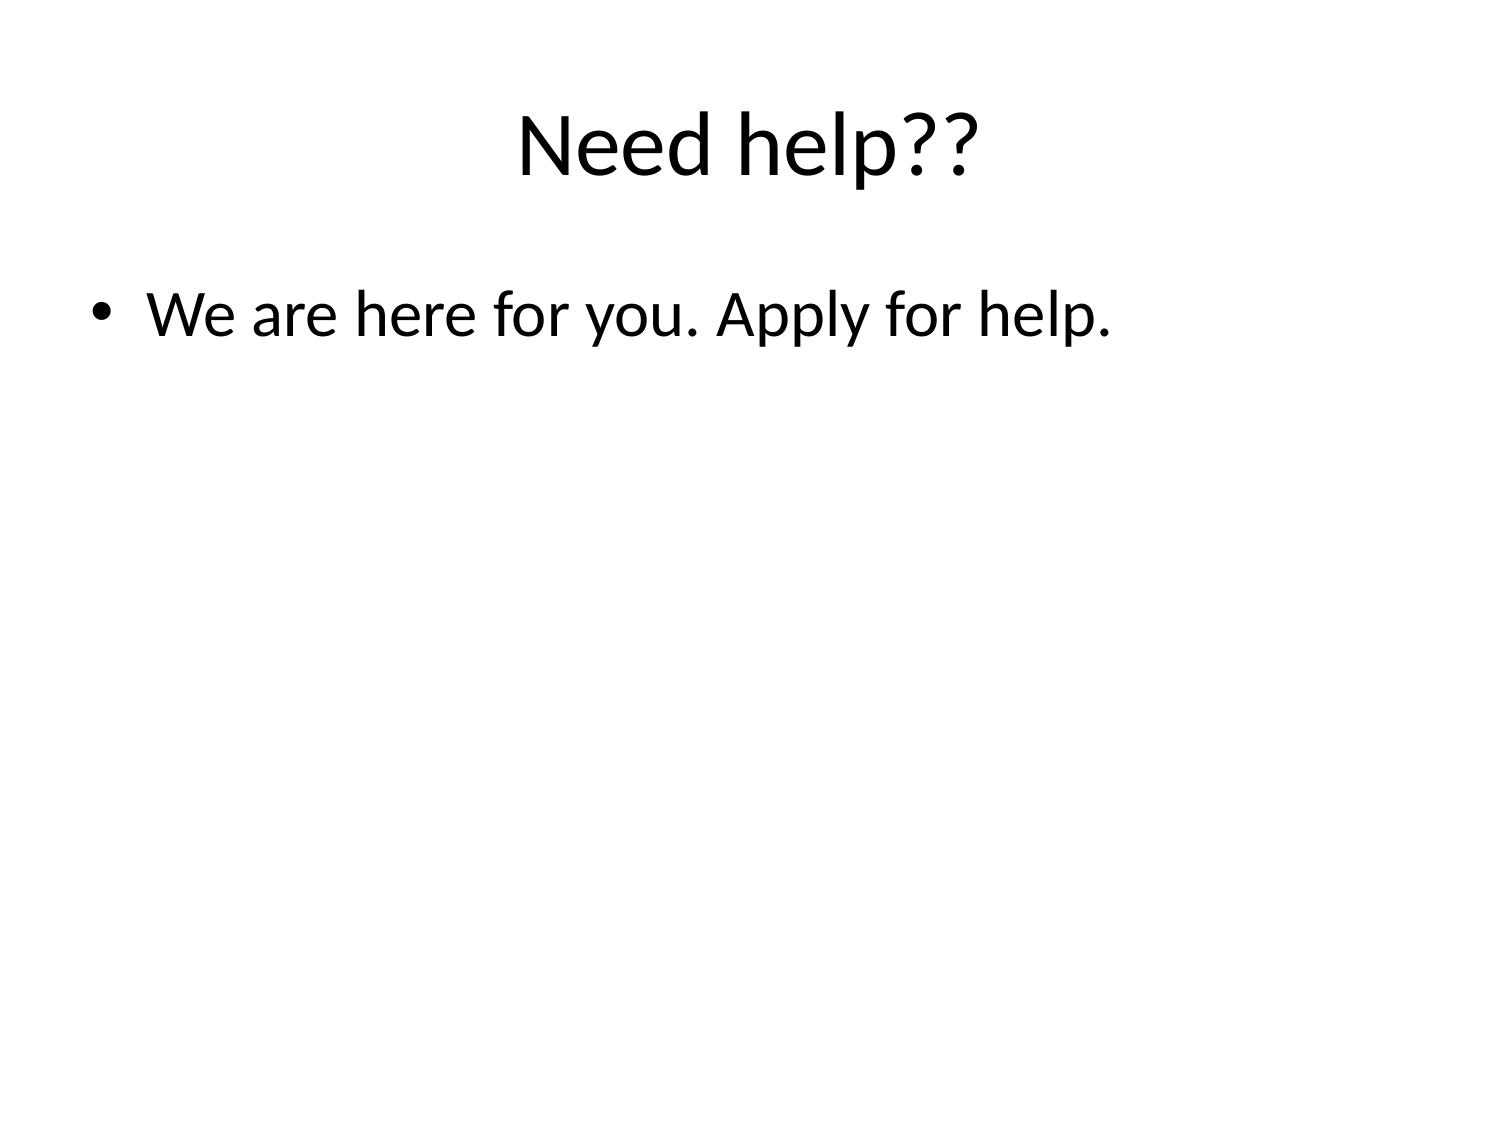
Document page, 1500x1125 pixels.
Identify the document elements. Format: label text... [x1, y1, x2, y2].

list We are here for you. Apply for help. [75, 262, 1425, 1005]
title Need help?? [75, 45, 1425, 233]
